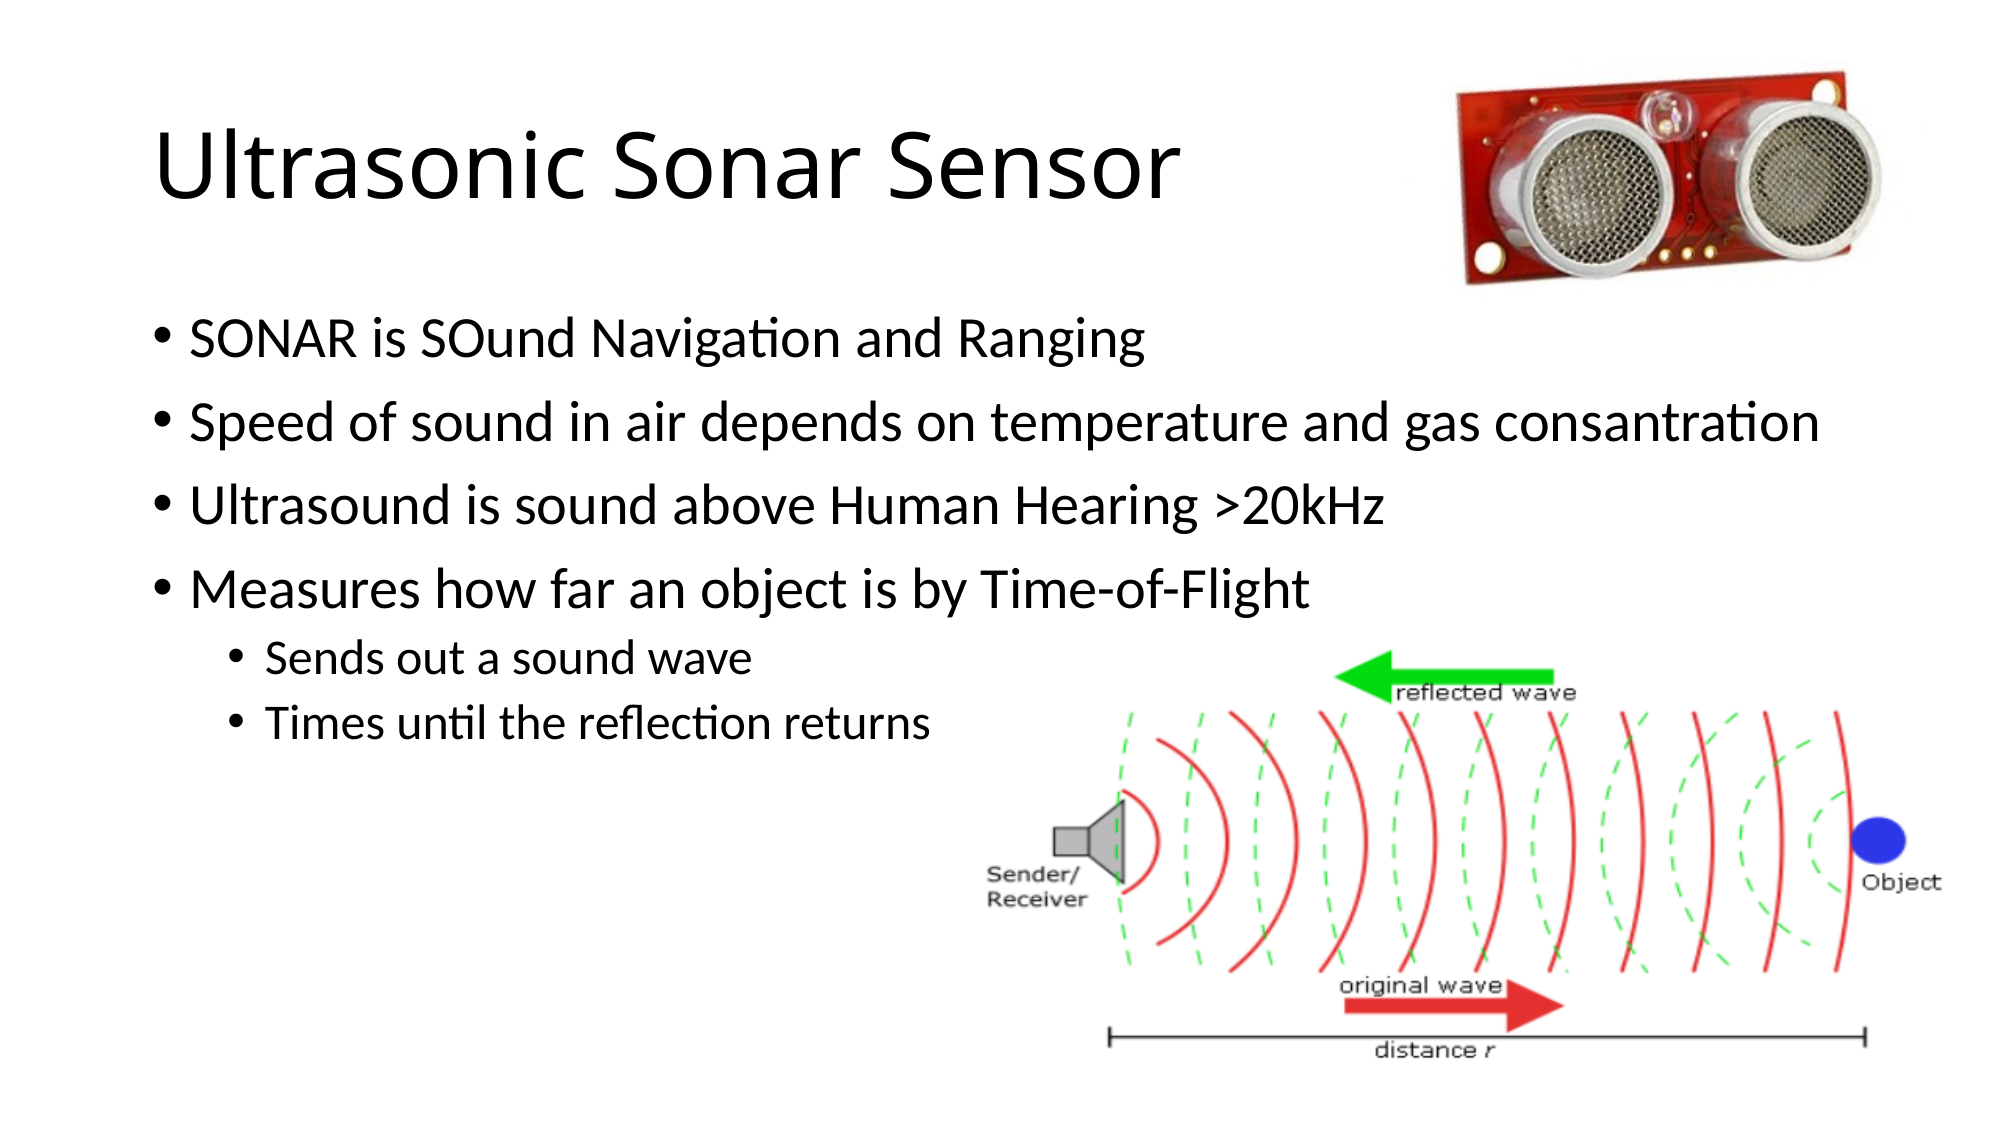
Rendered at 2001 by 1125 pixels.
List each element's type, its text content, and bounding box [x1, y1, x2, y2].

list SONAR is SOund Navigation and Ranging Speed of sound in air depends on temperature and gas consantration Ultrasound is sound above Human Hearing >20kHz Measures how far an object is by Time-of-Flight Sends out a sound wave Times until the reflection returns [137, 299, 1863, 1014]
picture [1372, 56, 1953, 300]
picture [962, 634, 1953, 1062]
title Ultrasonic Sonar Sensor [137, 59, 1372, 278]
